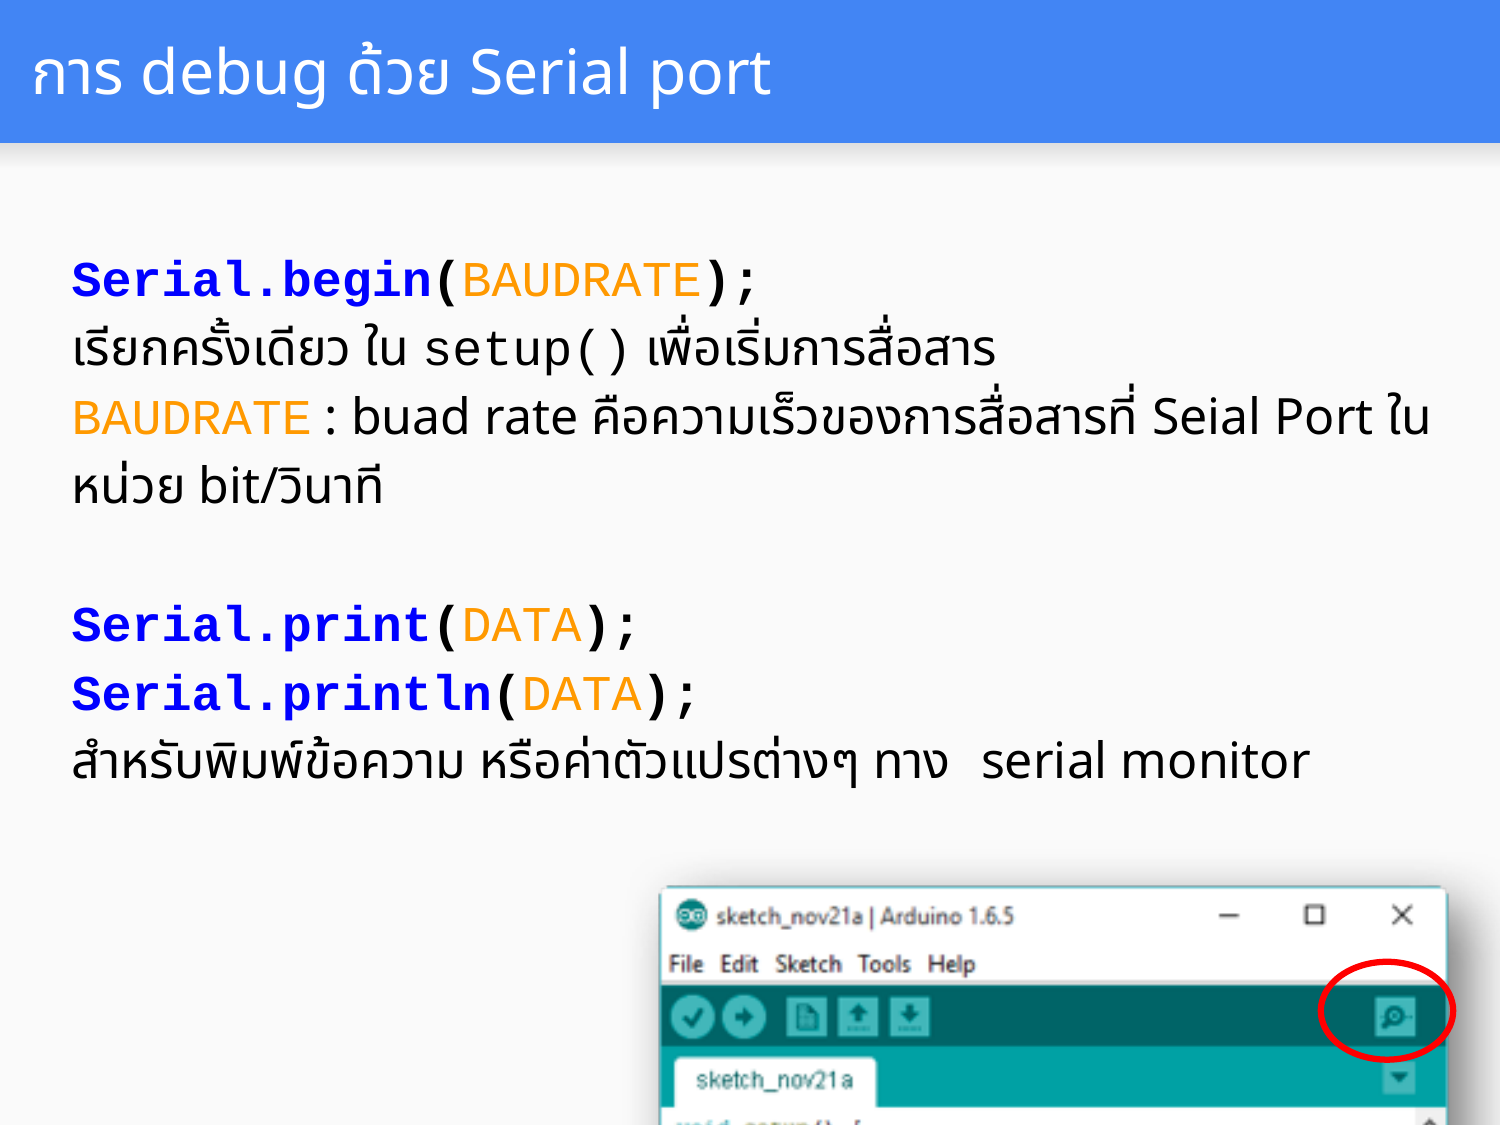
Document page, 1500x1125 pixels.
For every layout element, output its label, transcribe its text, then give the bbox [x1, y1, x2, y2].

picture [619, 846, 1500, 1125]
text_box Serial.begin(BAUDRATE); เรียกครั้งเดียว ใน setup() เพื่อเริ่มการสื่อสาร BAUDRATE : buad rate คือความเร็วของการสื่อสารที่ Seial Port ในหน่วย bit/วินาที Serial.print(DATA); Serial.println(DATA); สำหรับพิมพ์ข้อความ หรือค่าตัวแปรต่างๆ ทาง serial monitor [56, 174, 1464, 852]
title การ debug ด้วย Serial port [16, 3, 1464, 136]
